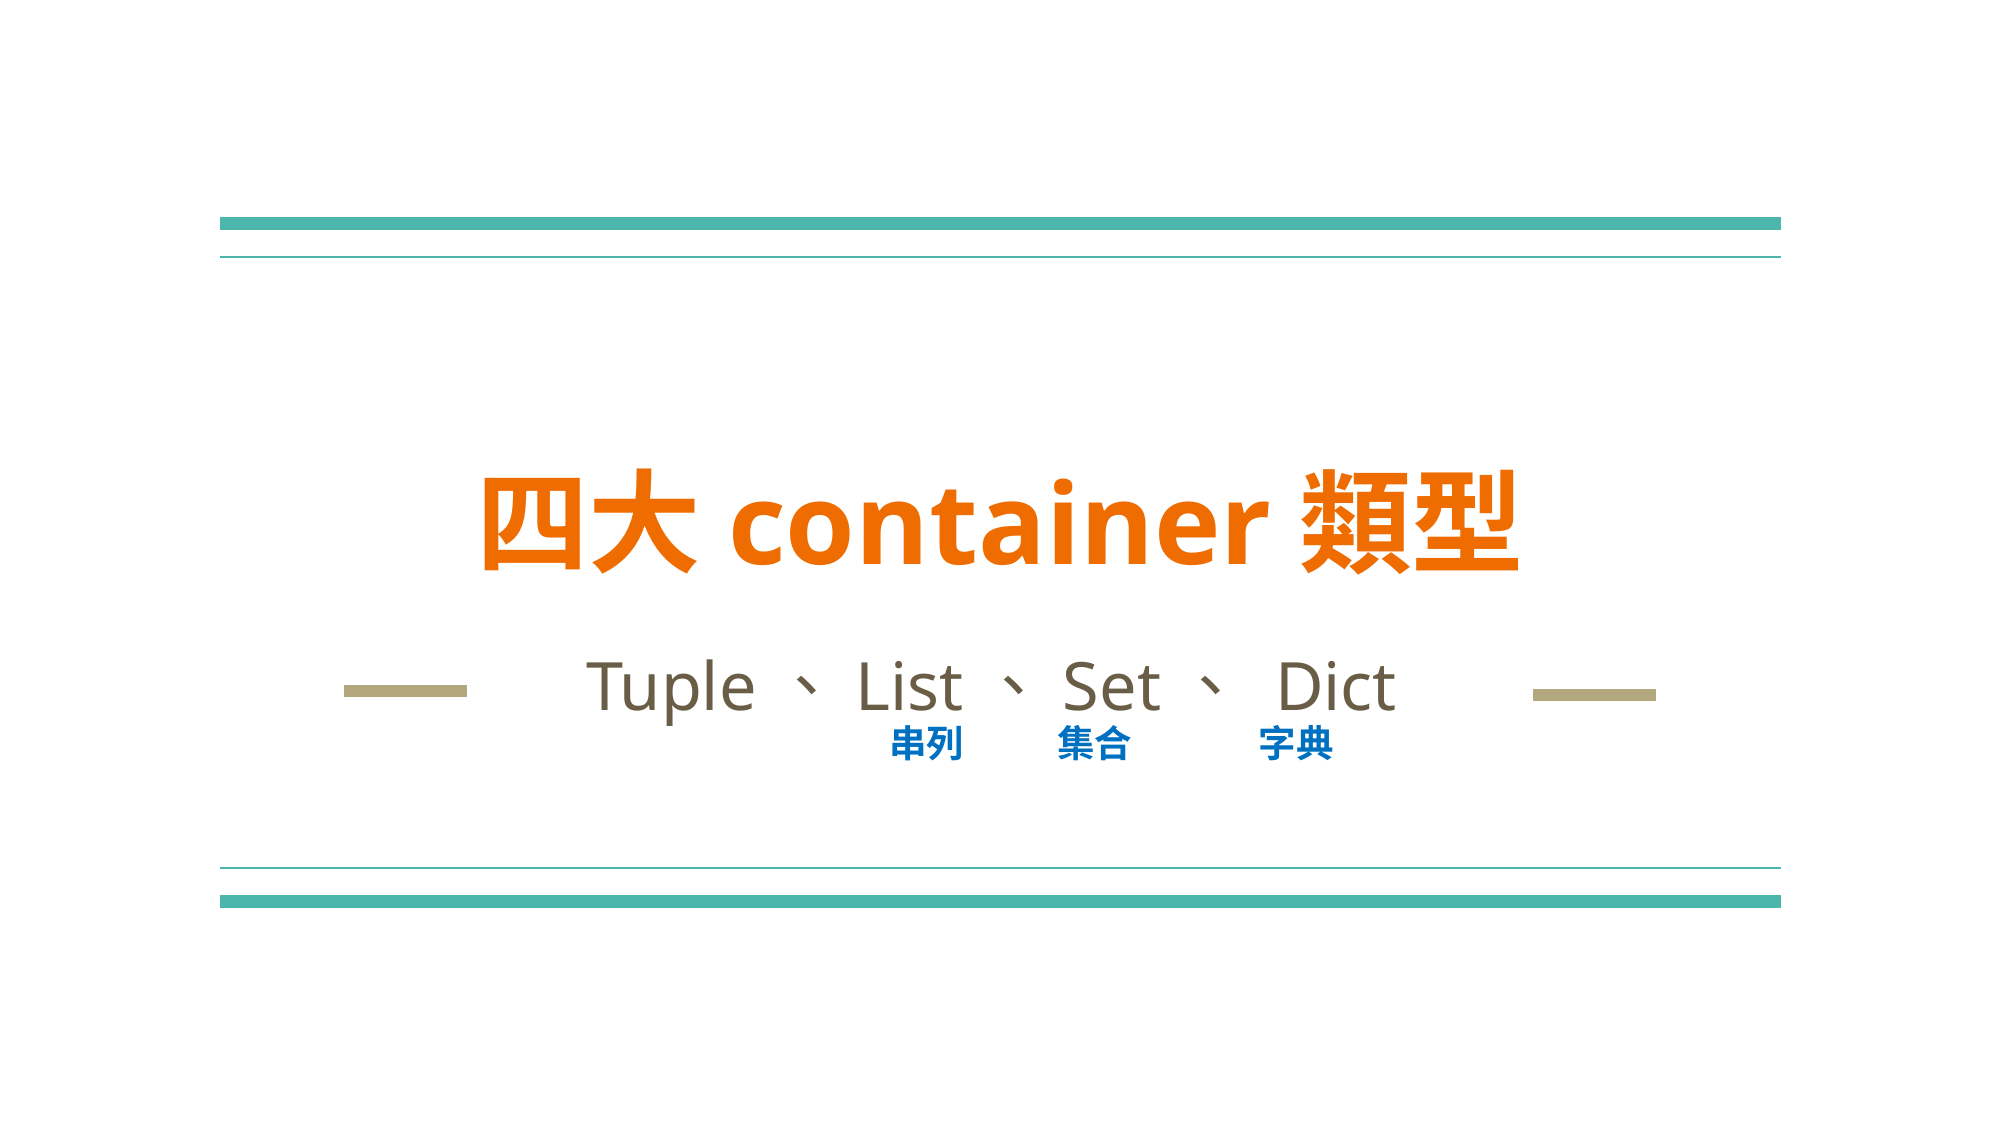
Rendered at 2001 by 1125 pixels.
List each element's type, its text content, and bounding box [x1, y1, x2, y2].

text_box 串列 [874, 712, 979, 772]
subtitle Tuple、List、Set、 Dict [467, 623, 1533, 797]
text_box 字典 [1243, 712, 1349, 772]
text_box 集合 [1042, 712, 1148, 772]
title 四大container類型 [219, 383, 1781, 607]
